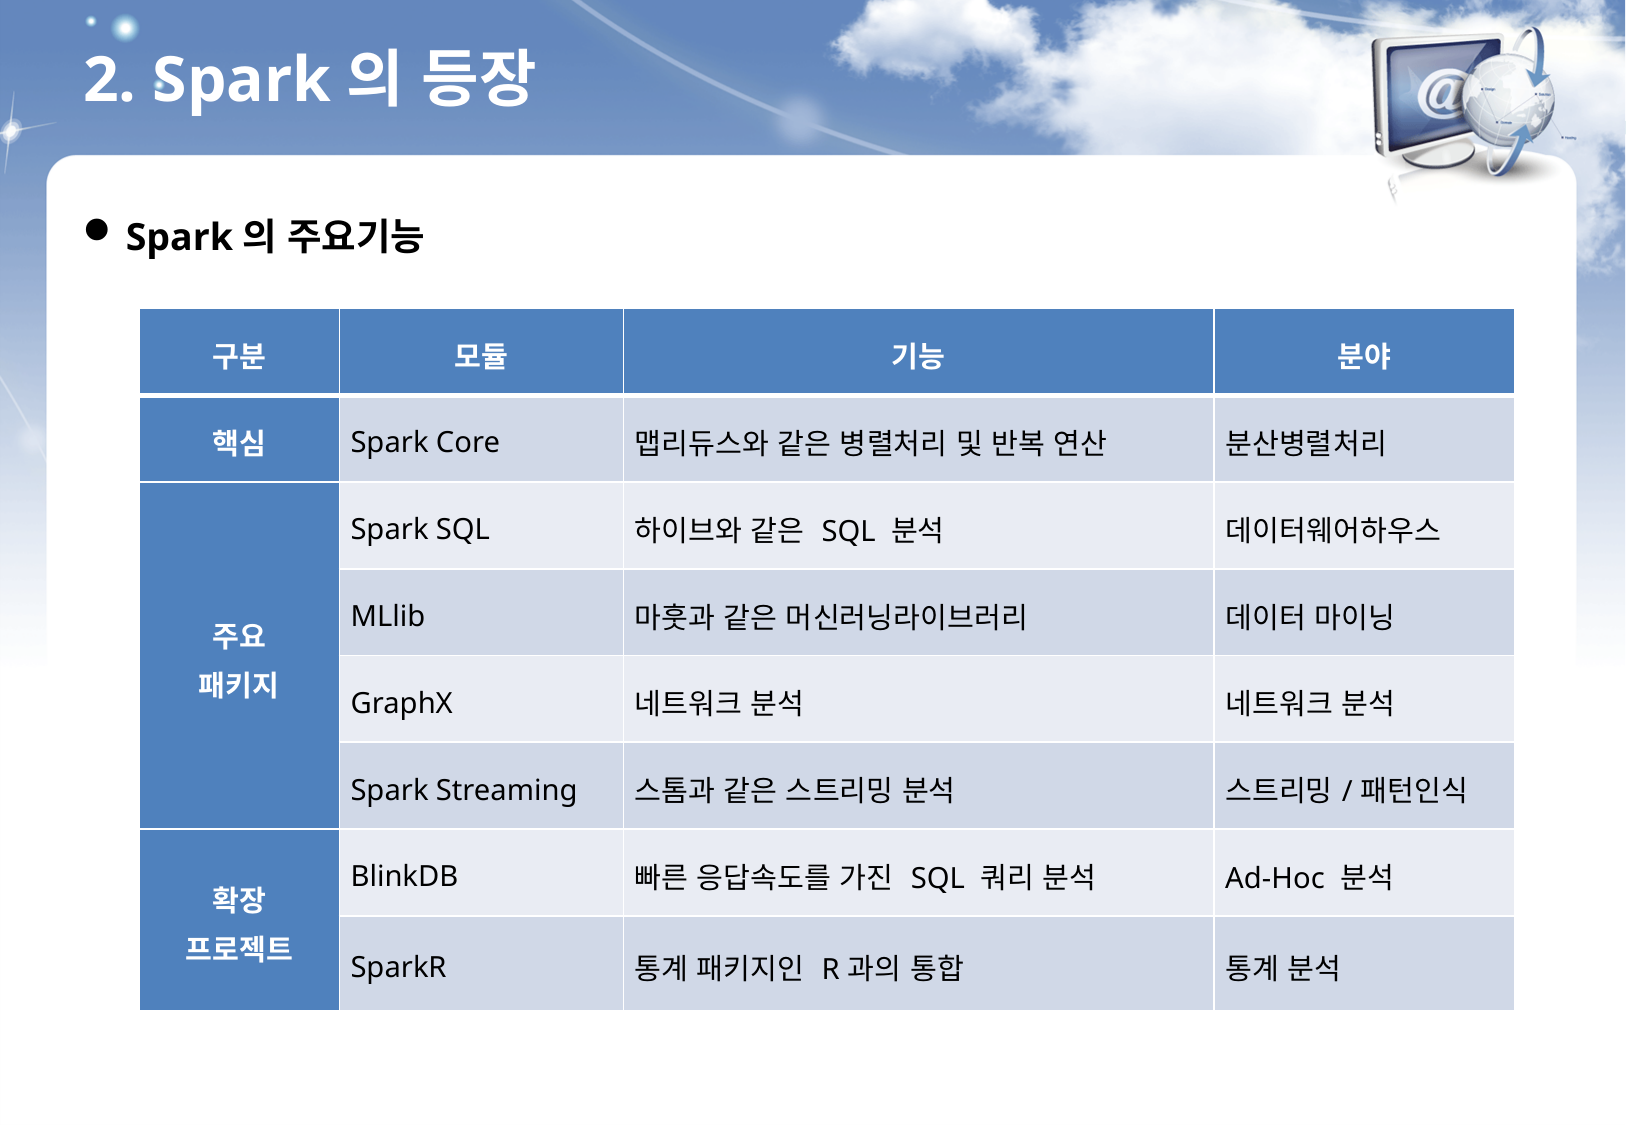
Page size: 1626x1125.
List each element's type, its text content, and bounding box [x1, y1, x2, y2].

table_cell SparkR [340, 917, 623, 1010]
table_header 분야 [1215, 309, 1514, 393]
table_cell 맵리듀스와 같은 병렬처리 및 반복 연산 [624, 398, 1213, 481]
table_cell MLlib [340, 570, 623, 655]
table_cell 핵심 [140, 398, 339, 481]
title 2. Spark의 등장 [68, 31, 1464, 138]
table_cell 분산병렬처리 [1215, 398, 1514, 481]
table_cell Ad-Hoc 분석 [1215, 830, 1514, 915]
table_cell 데이터웨어하우스 [1215, 483, 1514, 568]
table_header 구분 [140, 309, 339, 393]
table_cell 네트워크 분석 [1215, 656, 1514, 741]
table_cell 스트리밍/패턴인식 [1215, 743, 1514, 828]
table_cell 하이브와 같은 SQL 분석 [624, 483, 1213, 568]
text_box Spark의 주요기능 [68, 196, 1557, 374]
table_cell BlinkDB [340, 830, 623, 915]
table_header 모듈 [340, 309, 623, 393]
table_cell 확장 프로젝트 [140, 830, 339, 1010]
table_header 기능 [624, 309, 1213, 393]
table_cell Spark SQL [340, 483, 623, 568]
table_cell GraphX [340, 656, 623, 741]
table_cell 통계 패키지인 R과의 통합 [624, 917, 1213, 1010]
table_cell 빠른 응답속도를 가진 SQL 쿼리 분석 [624, 830, 1213, 915]
table_cell 스톰과 같은 스트리밍 분석 [624, 743, 1213, 828]
table_cell Spark Streaming [340, 743, 623, 828]
picture [0, 0, 1626, 1125]
table_cell Spark Core [340, 398, 623, 481]
table_cell 주요 패키지 [140, 483, 339, 828]
table_cell 마훗과 같은 머신러닝라이브러리 [624, 570, 1213, 655]
table_cell 통계 분석 [1215, 917, 1514, 1010]
table_cell 네트워크 분석 [624, 656, 1213, 741]
table_cell 데이터 마이닝 [1215, 570, 1514, 655]
